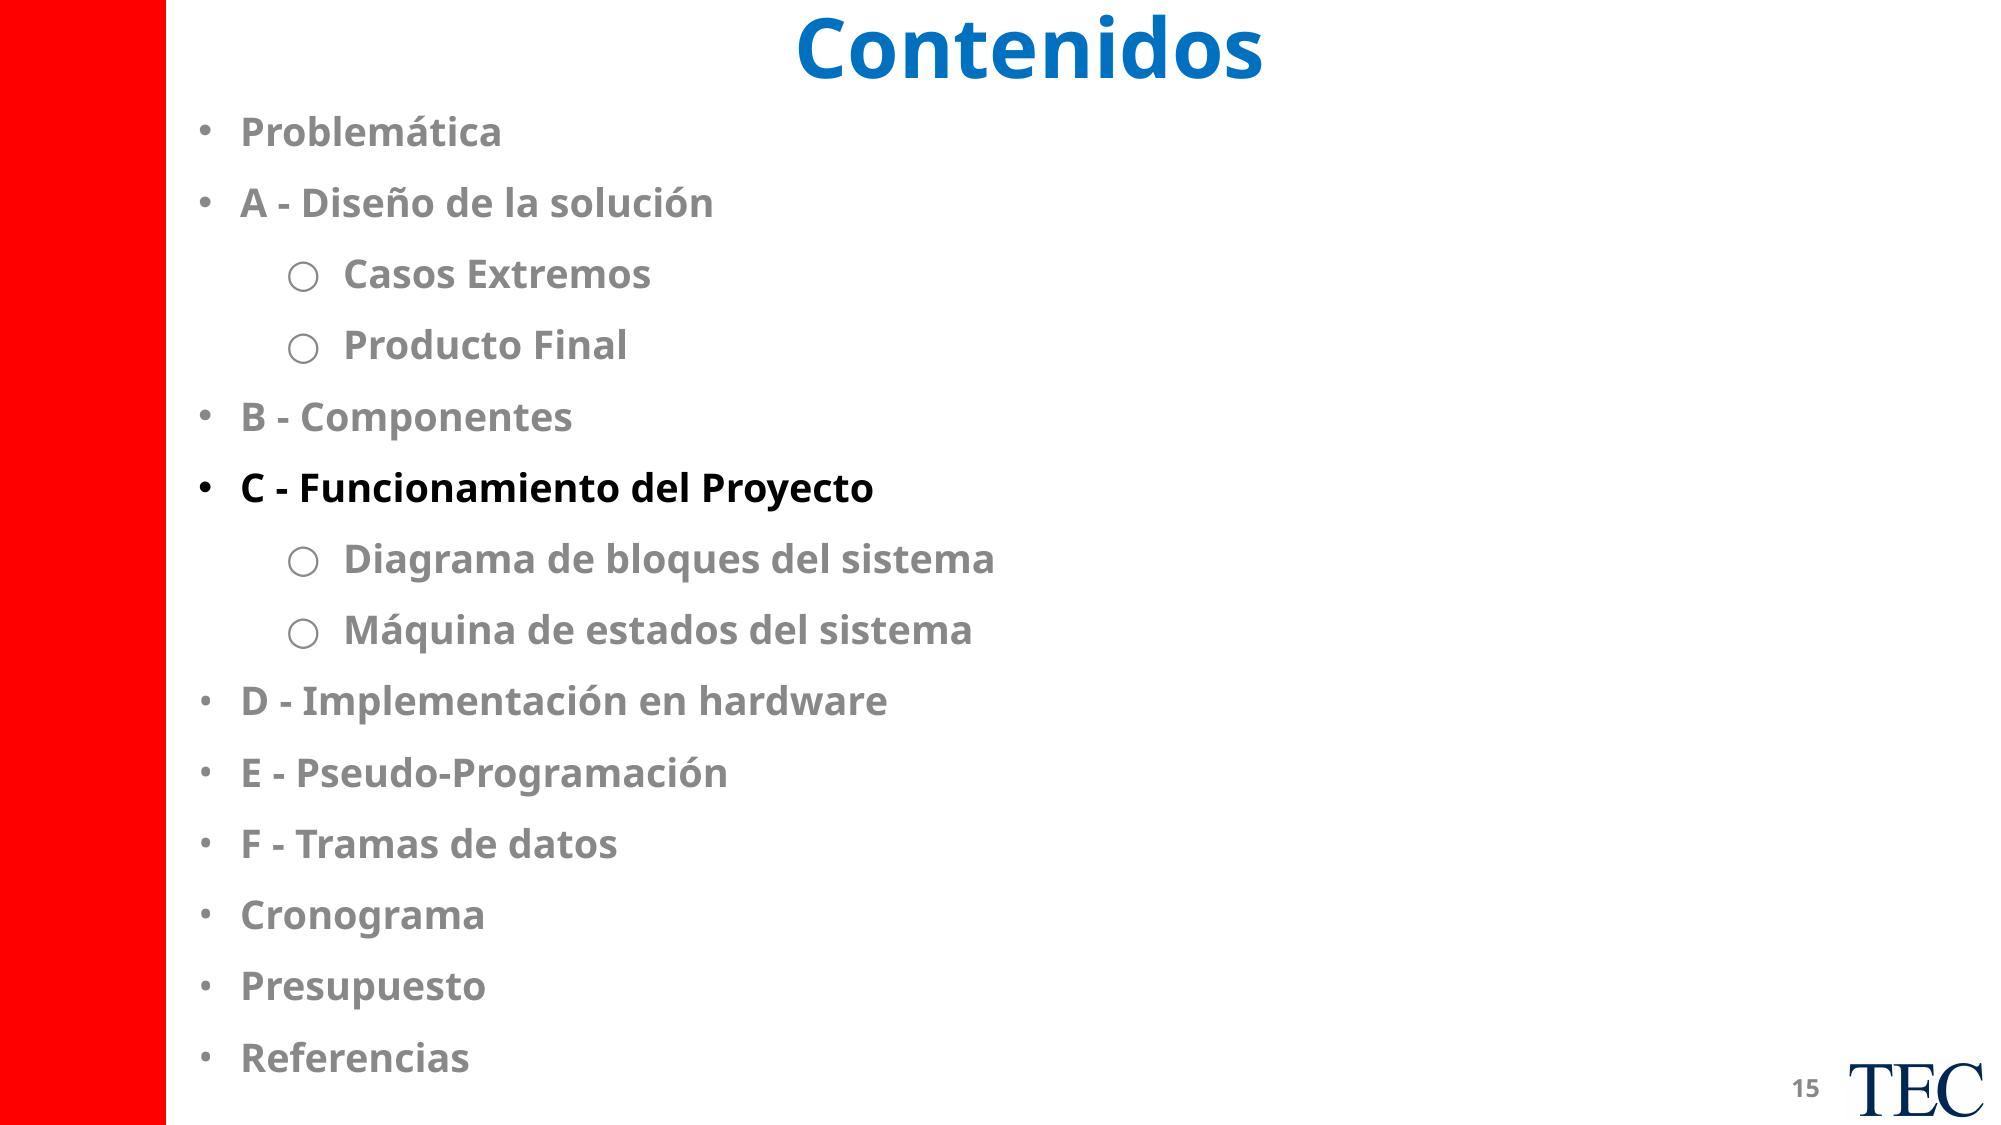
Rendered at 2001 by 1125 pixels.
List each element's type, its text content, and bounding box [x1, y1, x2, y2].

text_box Problemática A - Diseño de la solución Casos Extremos Producto Final B - Componentes C - Funcionamiento del Proyecto Diagrama de bloques del sistema Máquina de estados del sistema D - Implementación en hardware E - Pseudo-Programación F - Tramas de datos Cronograma Presupuesto Referencias [193, 82, 1544, 1060]
slide_number ‹#› [1531, 1059, 1835, 1120]
text_box Contenidos [355, 0, 1705, 103]
picture [1845, 1059, 1986, 1120]
